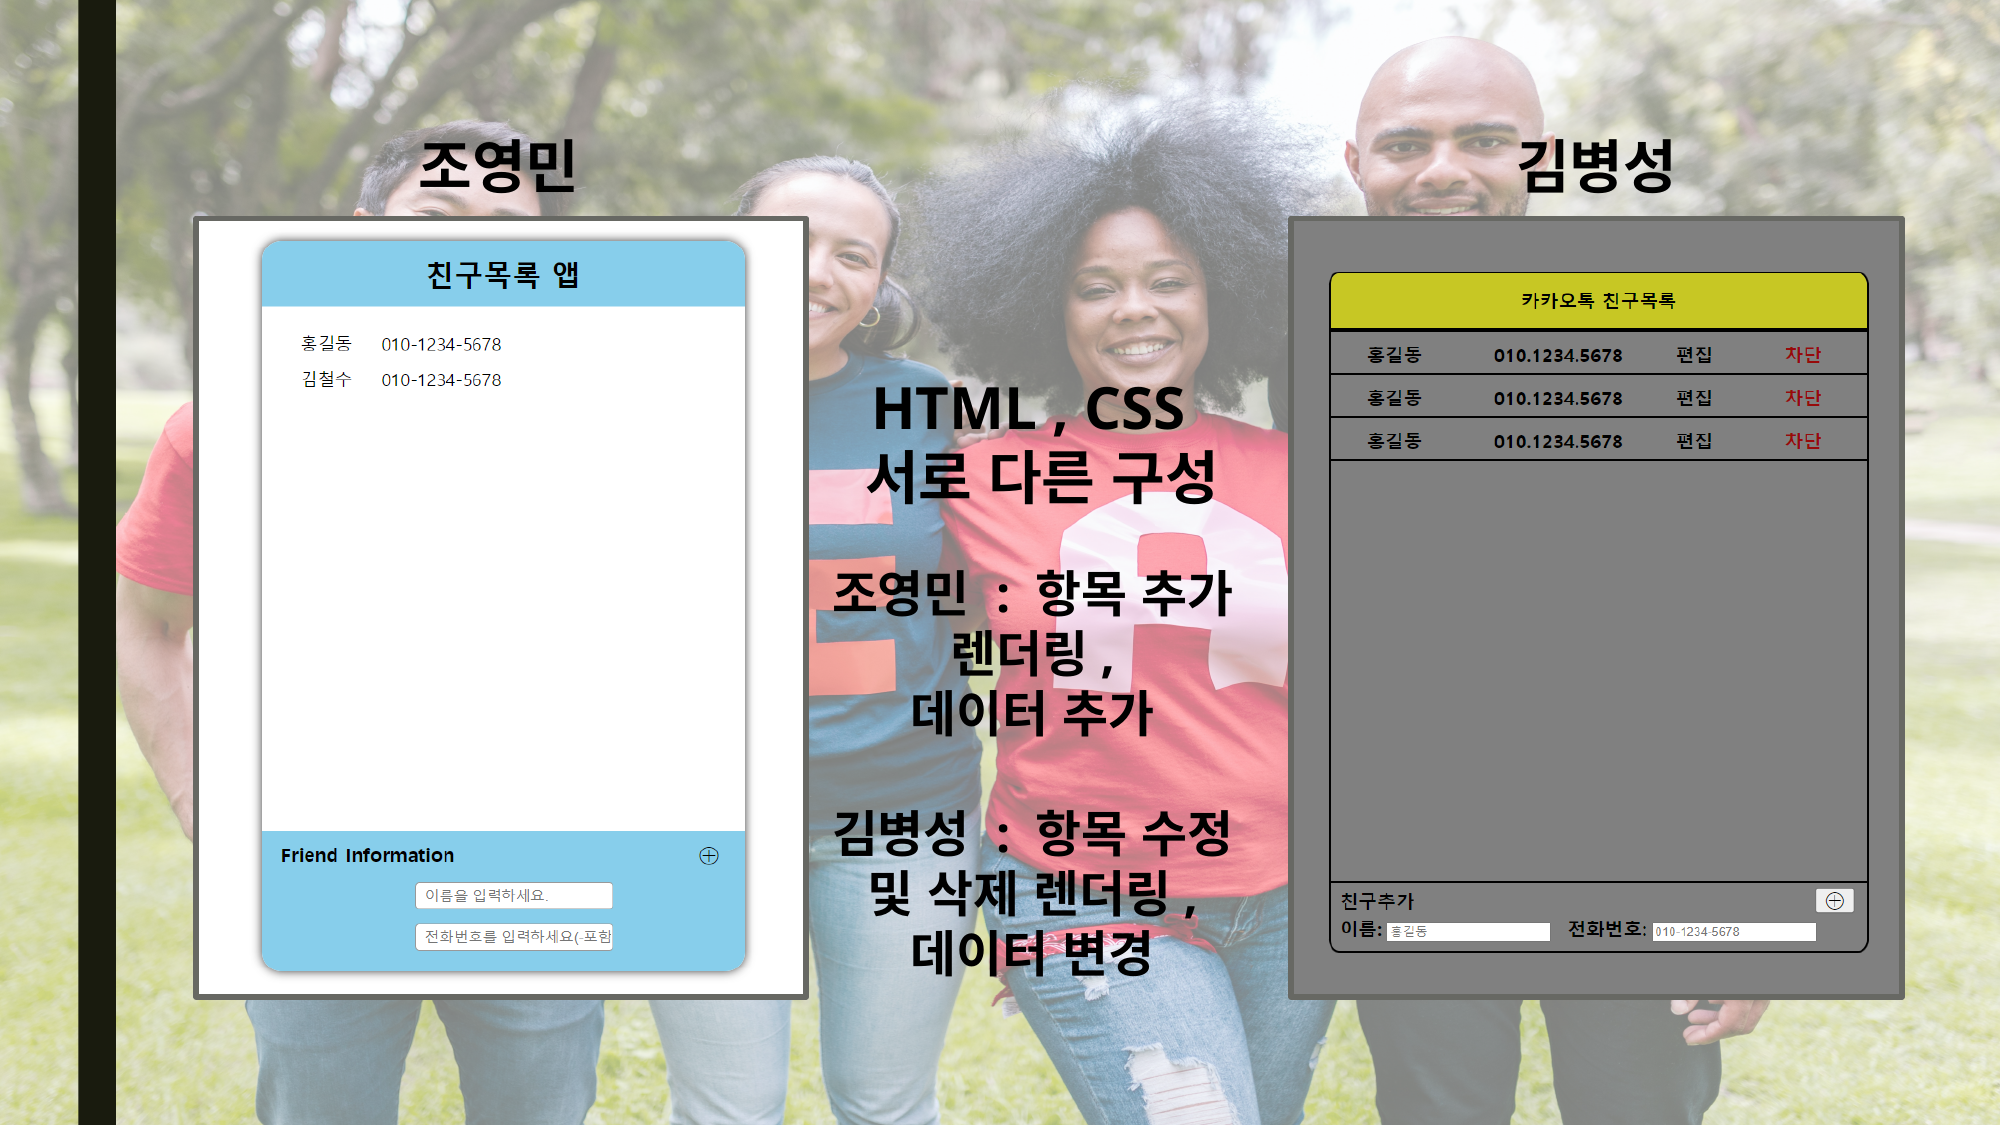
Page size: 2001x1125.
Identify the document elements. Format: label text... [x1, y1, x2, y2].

text_box [1288, 216, 1905, 1000]
text_box HTML , CSS 서로 다른 구성 [780, 384, 1276, 538]
text_box 조영민 : 항목 추가 렌더링, 데이터 추가 김병성 : 항목 수정 및 삭제 렌더링, 데이터 변경 [803, 532, 1262, 1012]
text_box 조영민 [283, 122, 731, 208]
text_box [193, 216, 809, 1000]
text_box 김병성 [1351, 122, 1842, 208]
